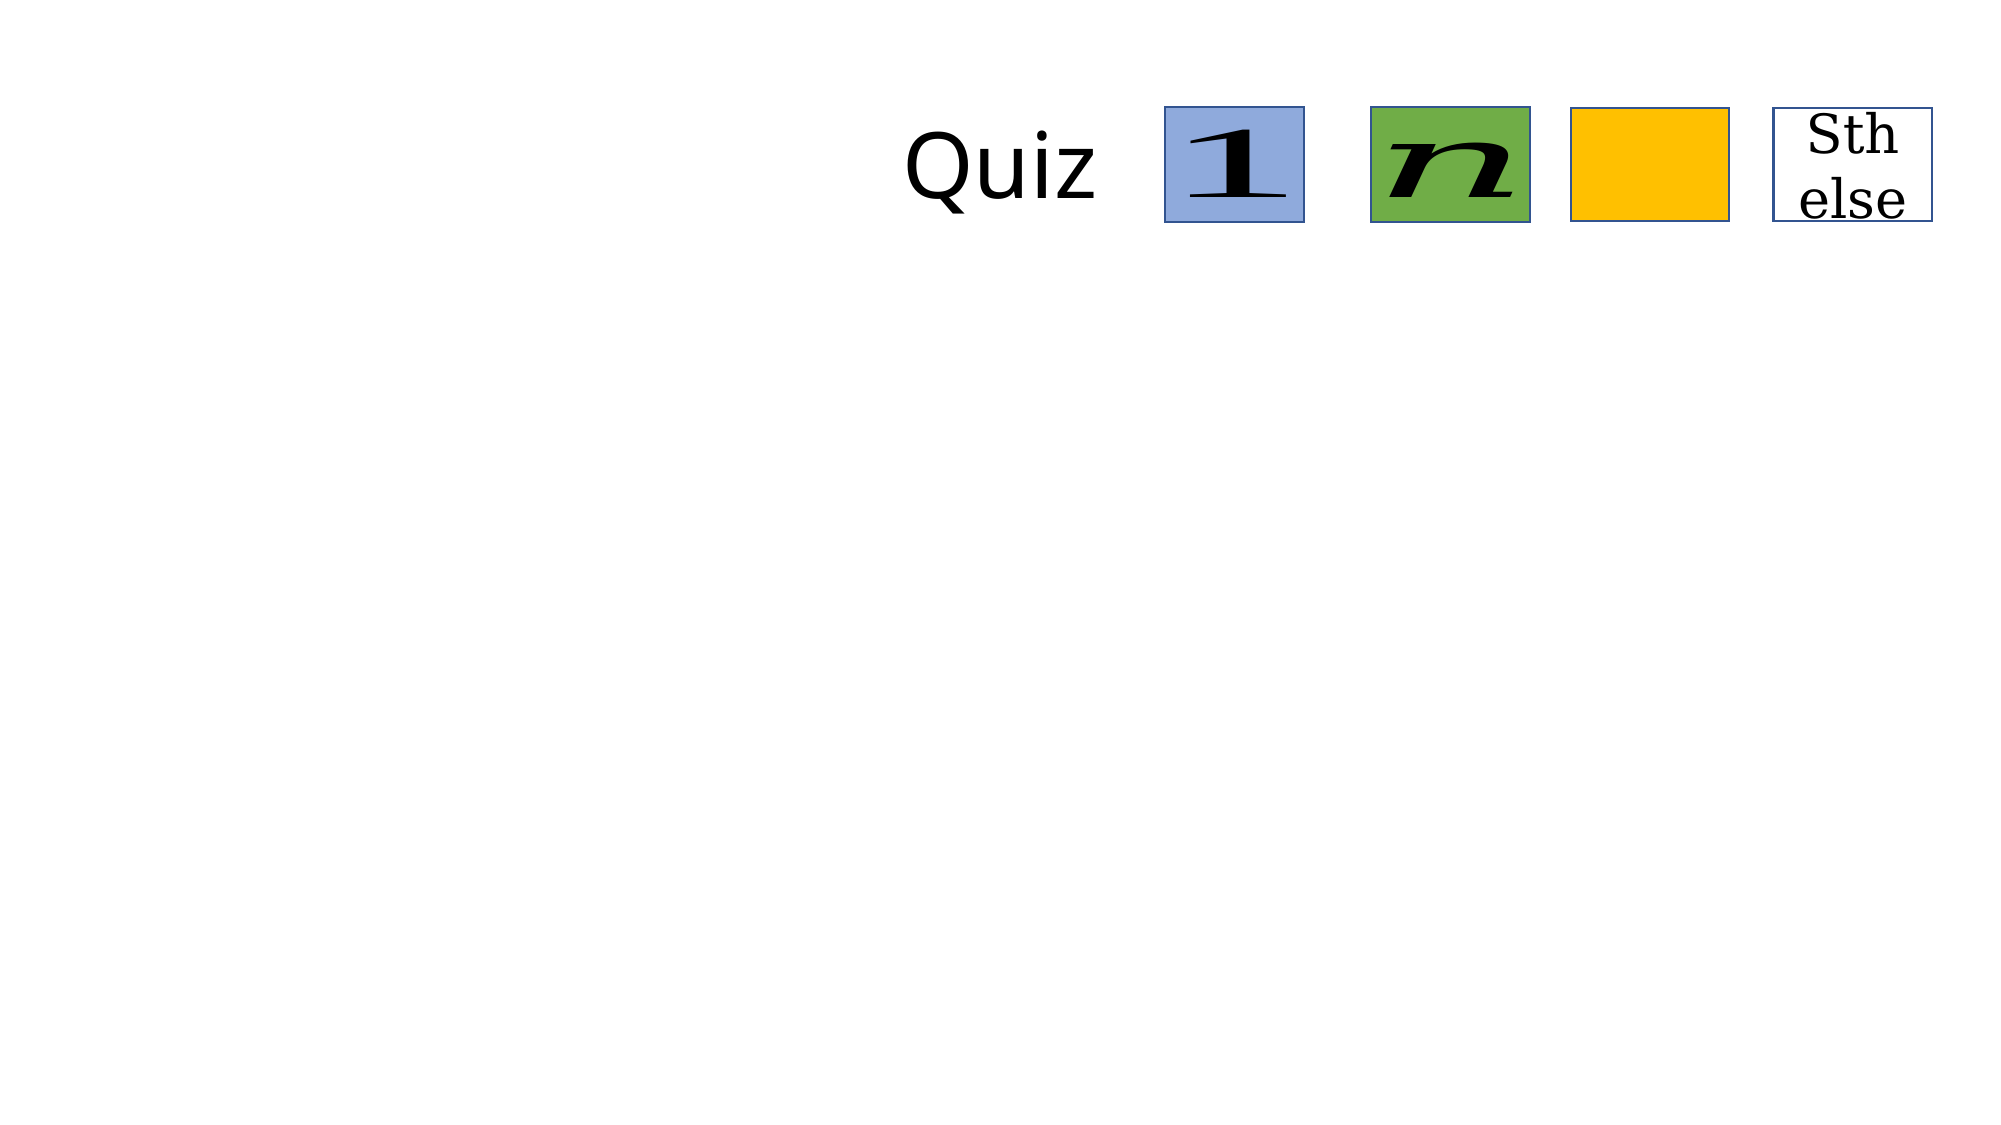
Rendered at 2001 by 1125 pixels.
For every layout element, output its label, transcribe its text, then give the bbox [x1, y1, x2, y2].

text_box Sth else [1772, 107, 1933, 222]
title Quiz [137, 59, 1863, 278]
